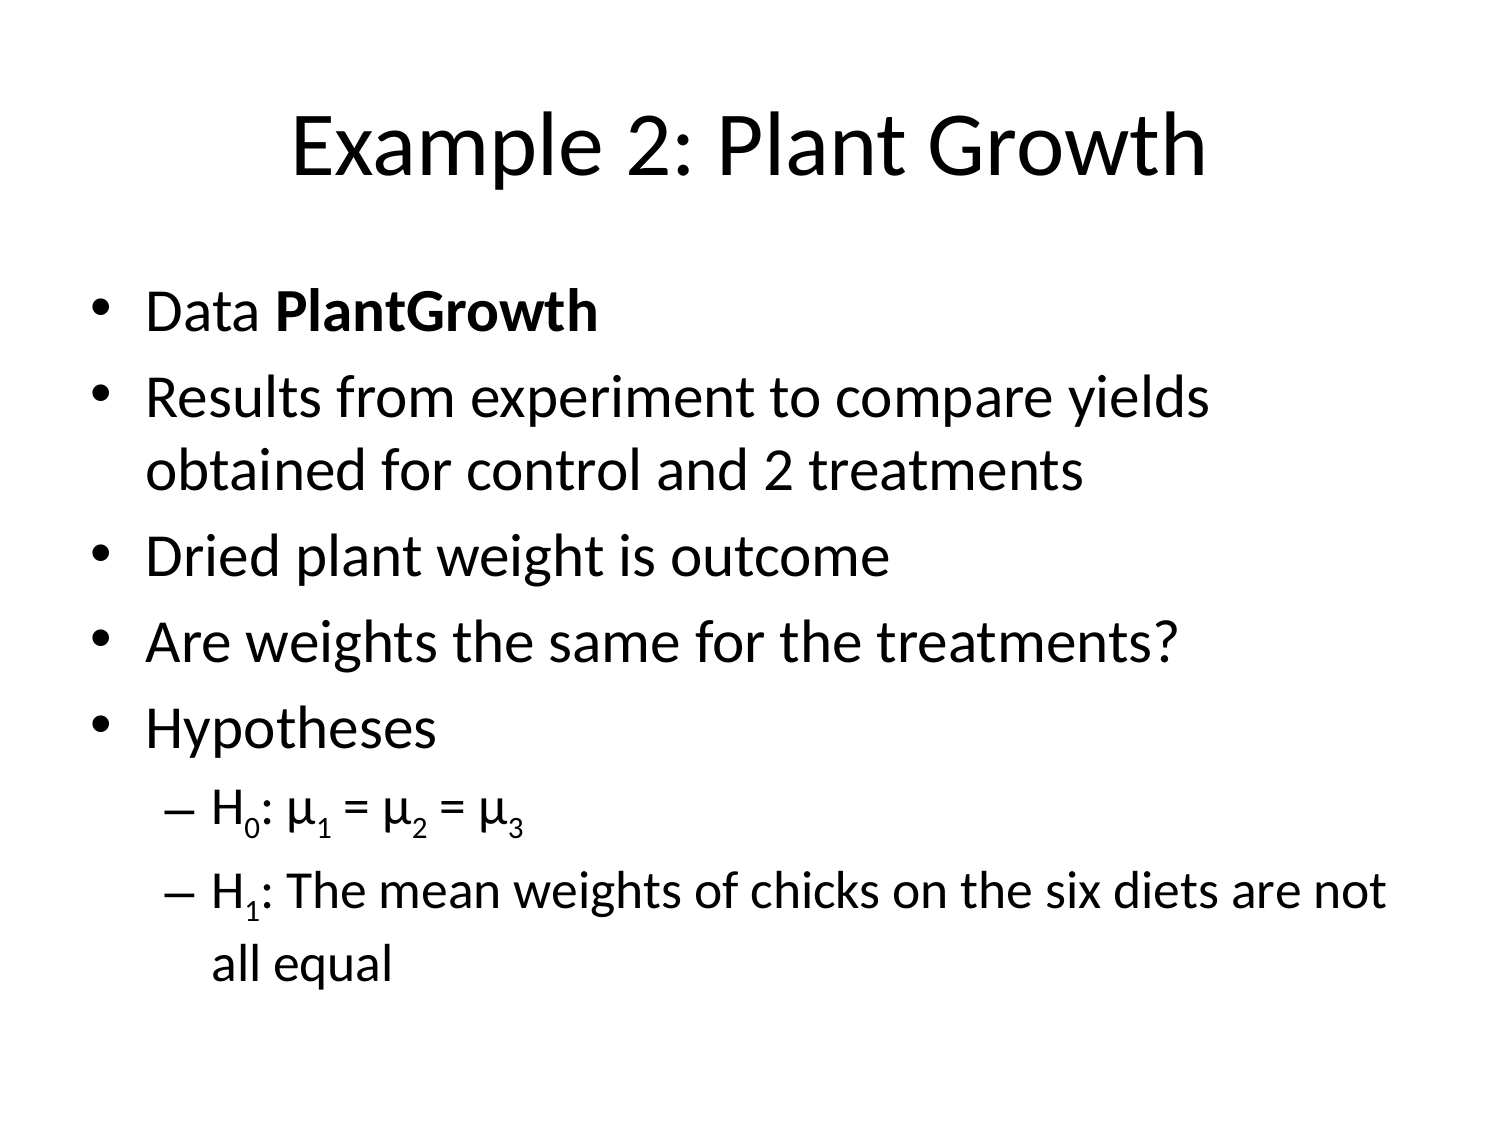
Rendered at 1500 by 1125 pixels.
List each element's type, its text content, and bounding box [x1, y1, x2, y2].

list Data PlantGrowth Results from experiment to compare yields obtained for control and 2 treatments Dried plant weight is outcome Are weights the same for the treatments? Hypotheses H0: μ1 = μ2 = μ3 H1: The mean weights of chicks on the six diets are not all equal [75, 262, 1425, 1005]
title Example 2: Plant Growth [75, 45, 1425, 233]
